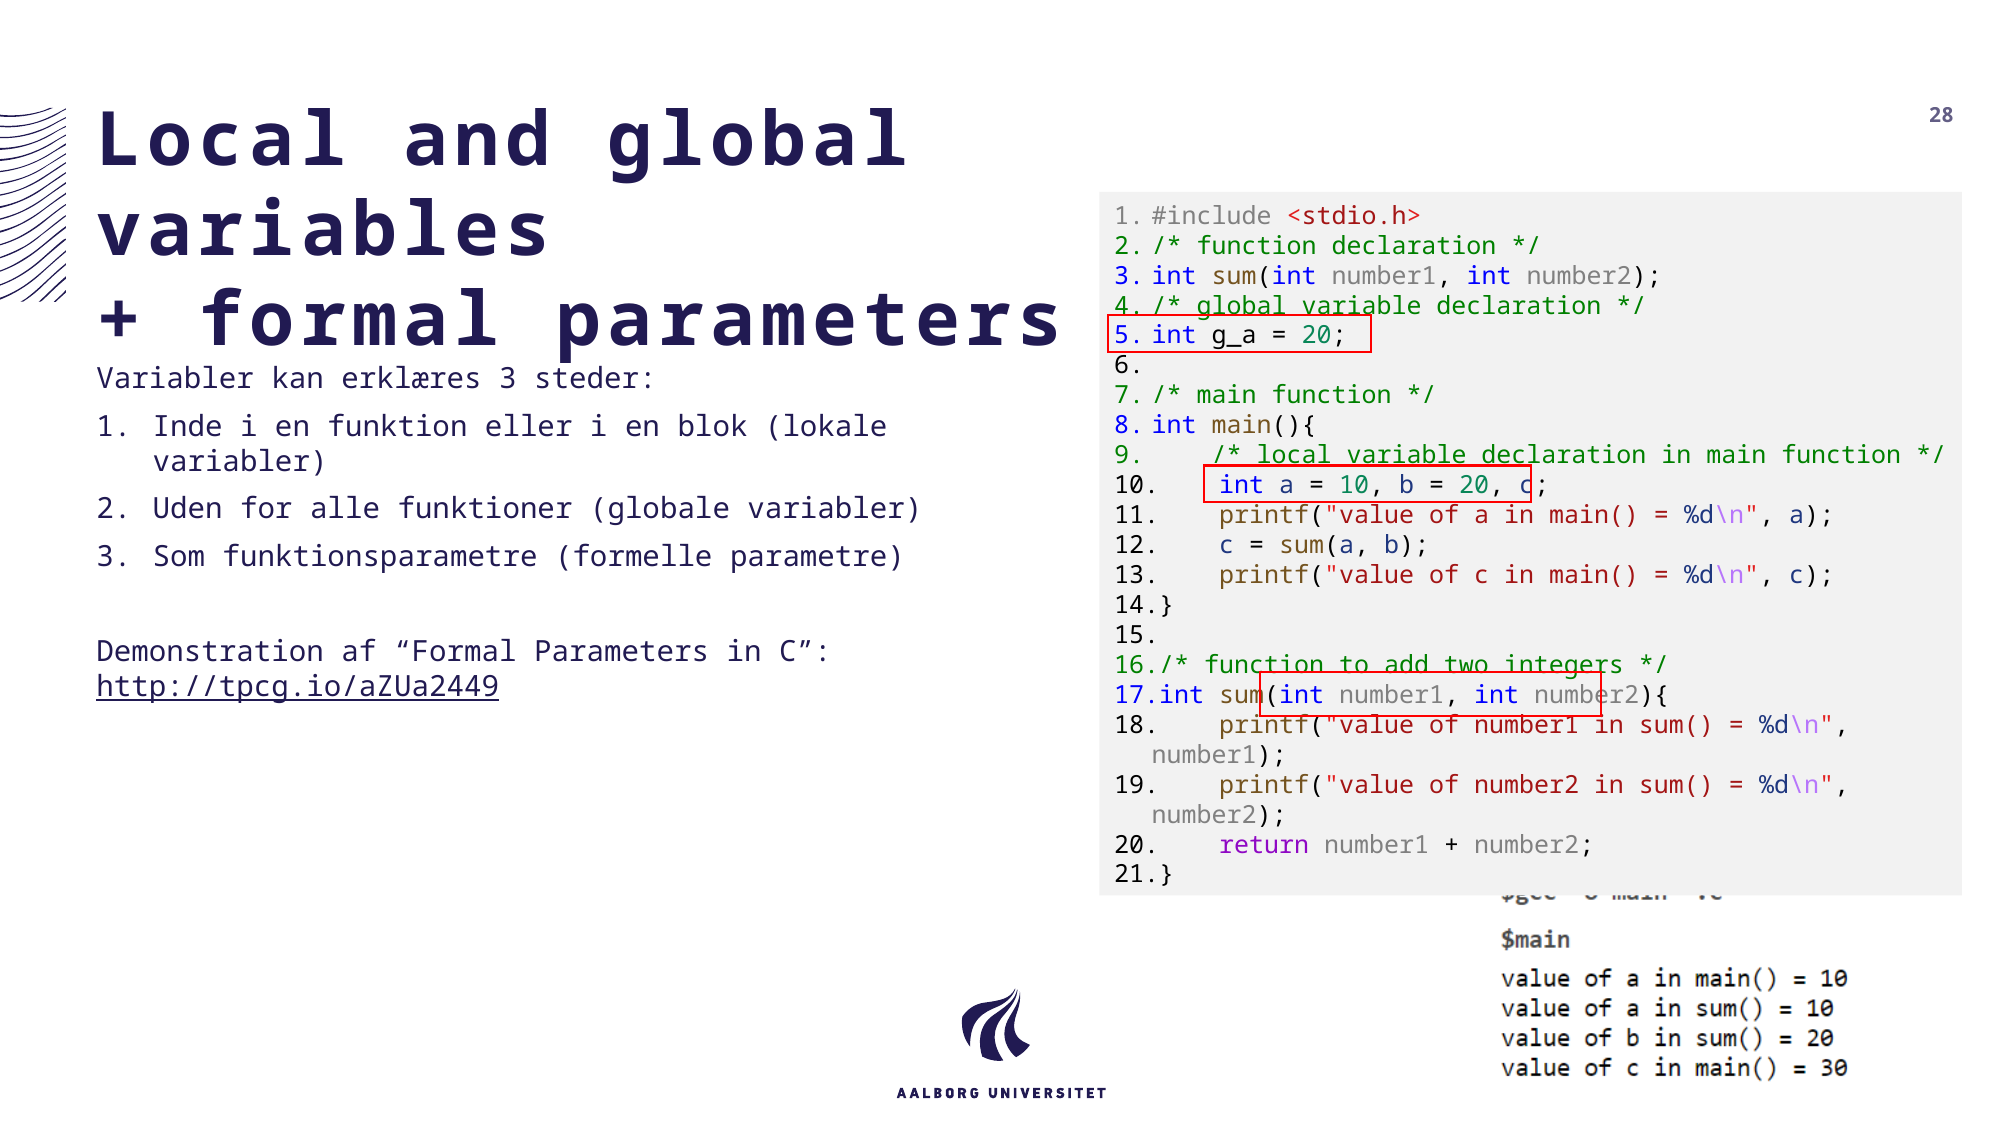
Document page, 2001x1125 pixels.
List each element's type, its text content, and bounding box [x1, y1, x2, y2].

slide_number 28 [1860, 97, 1954, 135]
text_box [1107, 314, 1372, 353]
text_box [1203, 464, 1532, 503]
text_box #include <stdio.h> /* function declaration */ int sum(int number1, int number2); /* global variable declaration */ int g_a = 20; /* main function */ int main(){ /* local variable declaration in main function */ int a = 10, b = 20, c; printf("value of a in main() = %d\n", a); c = sum(a, b); printf("value of c in main() = %d\n", c); } /* function to add two integers */ int sum(int number1, int number2){ printf("value of number1 in sum() = %d\n", number1); printf("value of number2 in sum() = %d\n", number2); return number1 + number2; } [1099, 191, 1962, 896]
picture [1481, 861, 1882, 1102]
title Local and global variables + formal parameters [96, 58, 1271, 325]
list Variabler kan erklæres 3 steder: Inde i en funktion eller i en blok (lokale variabler) Uden for alle funktioner (globale variabler) Som funktionsparametre (formelle parametre) Demonstration af “Formal Parameters in C”: http://tpcg.io/aZUa2449 [96, 351, 1049, 968]
text_box [1259, 671, 1602, 717]
